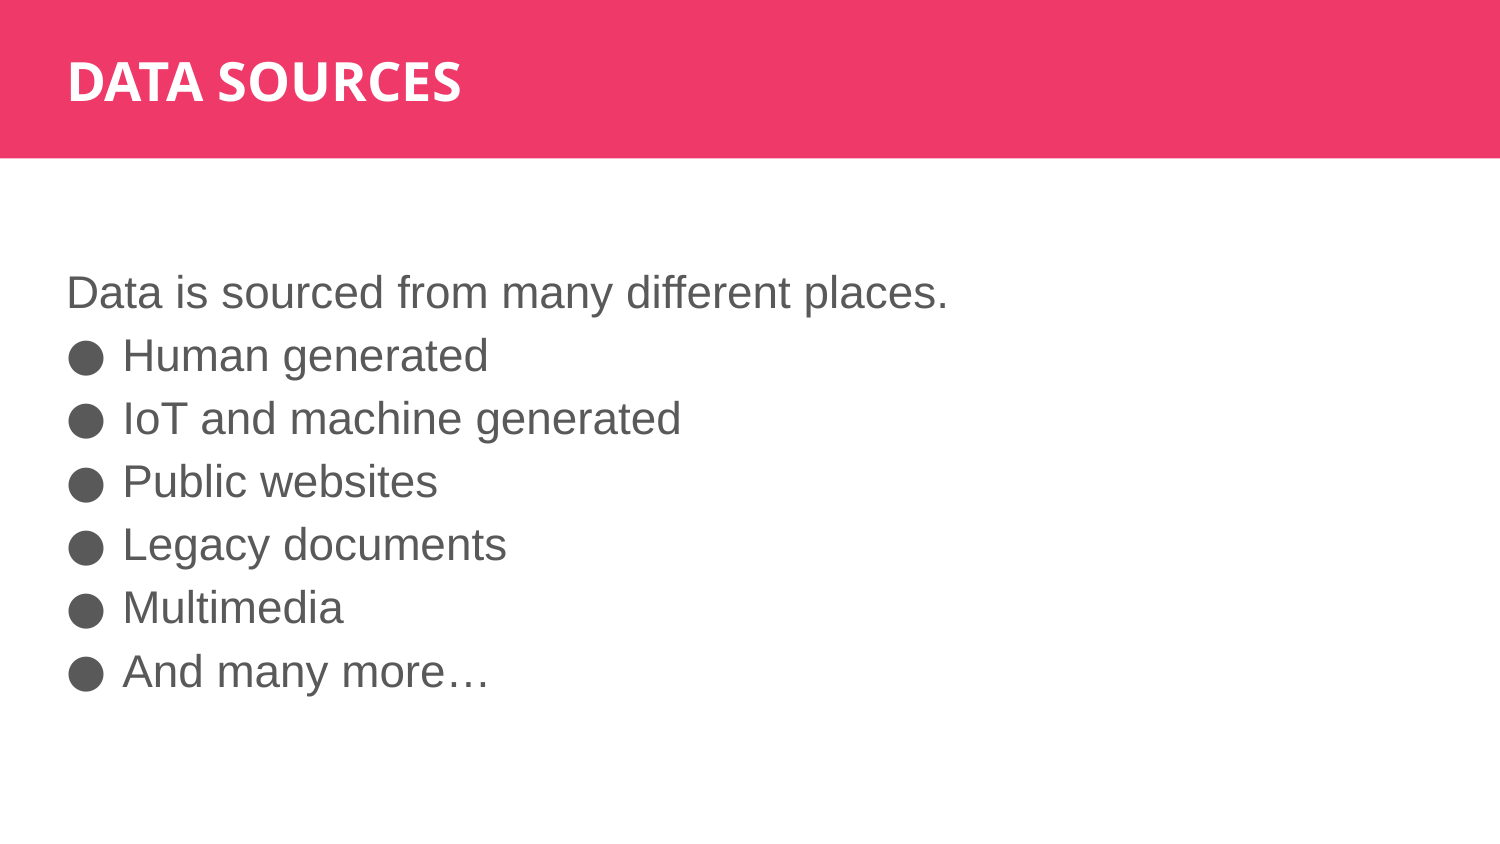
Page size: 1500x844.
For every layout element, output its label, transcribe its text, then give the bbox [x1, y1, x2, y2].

text_box DATA SOURCES [51, 32, 1135, 127]
list Data is sourced from many different places. Human generated IoT and machine generated Public websites Legacy documents Multimedia And many more… [51, 239, 1483, 813]
